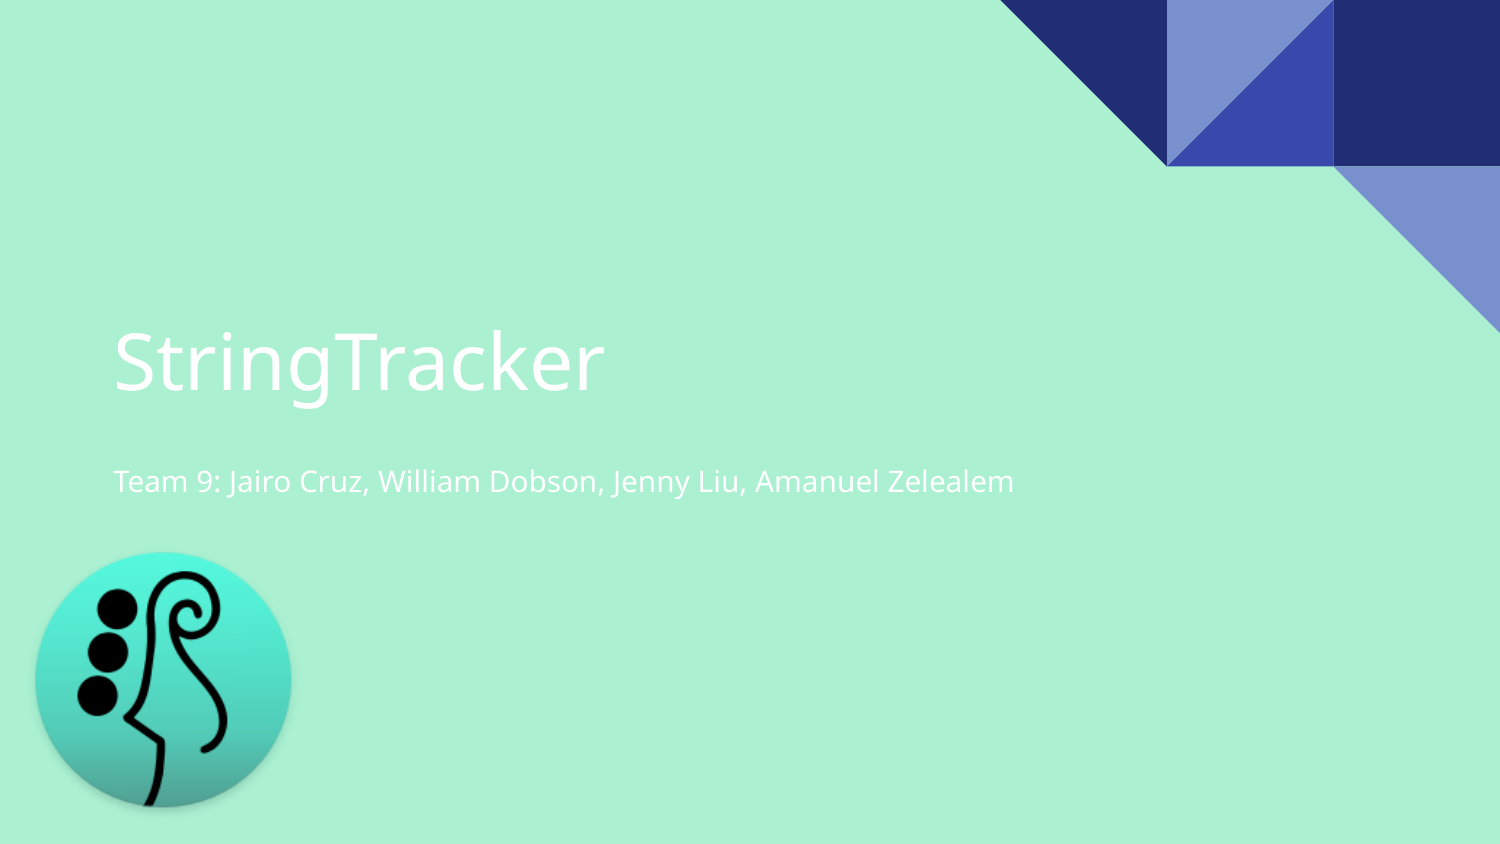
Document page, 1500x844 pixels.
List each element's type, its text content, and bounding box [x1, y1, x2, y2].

title StringTracker [98, 291, 1447, 429]
picture [24, 541, 303, 819]
subtitle Team 9: Jairo Cruz, William Dobson, Jenny Liu, Amanuel Zelealem [98, 445, 1447, 517]
